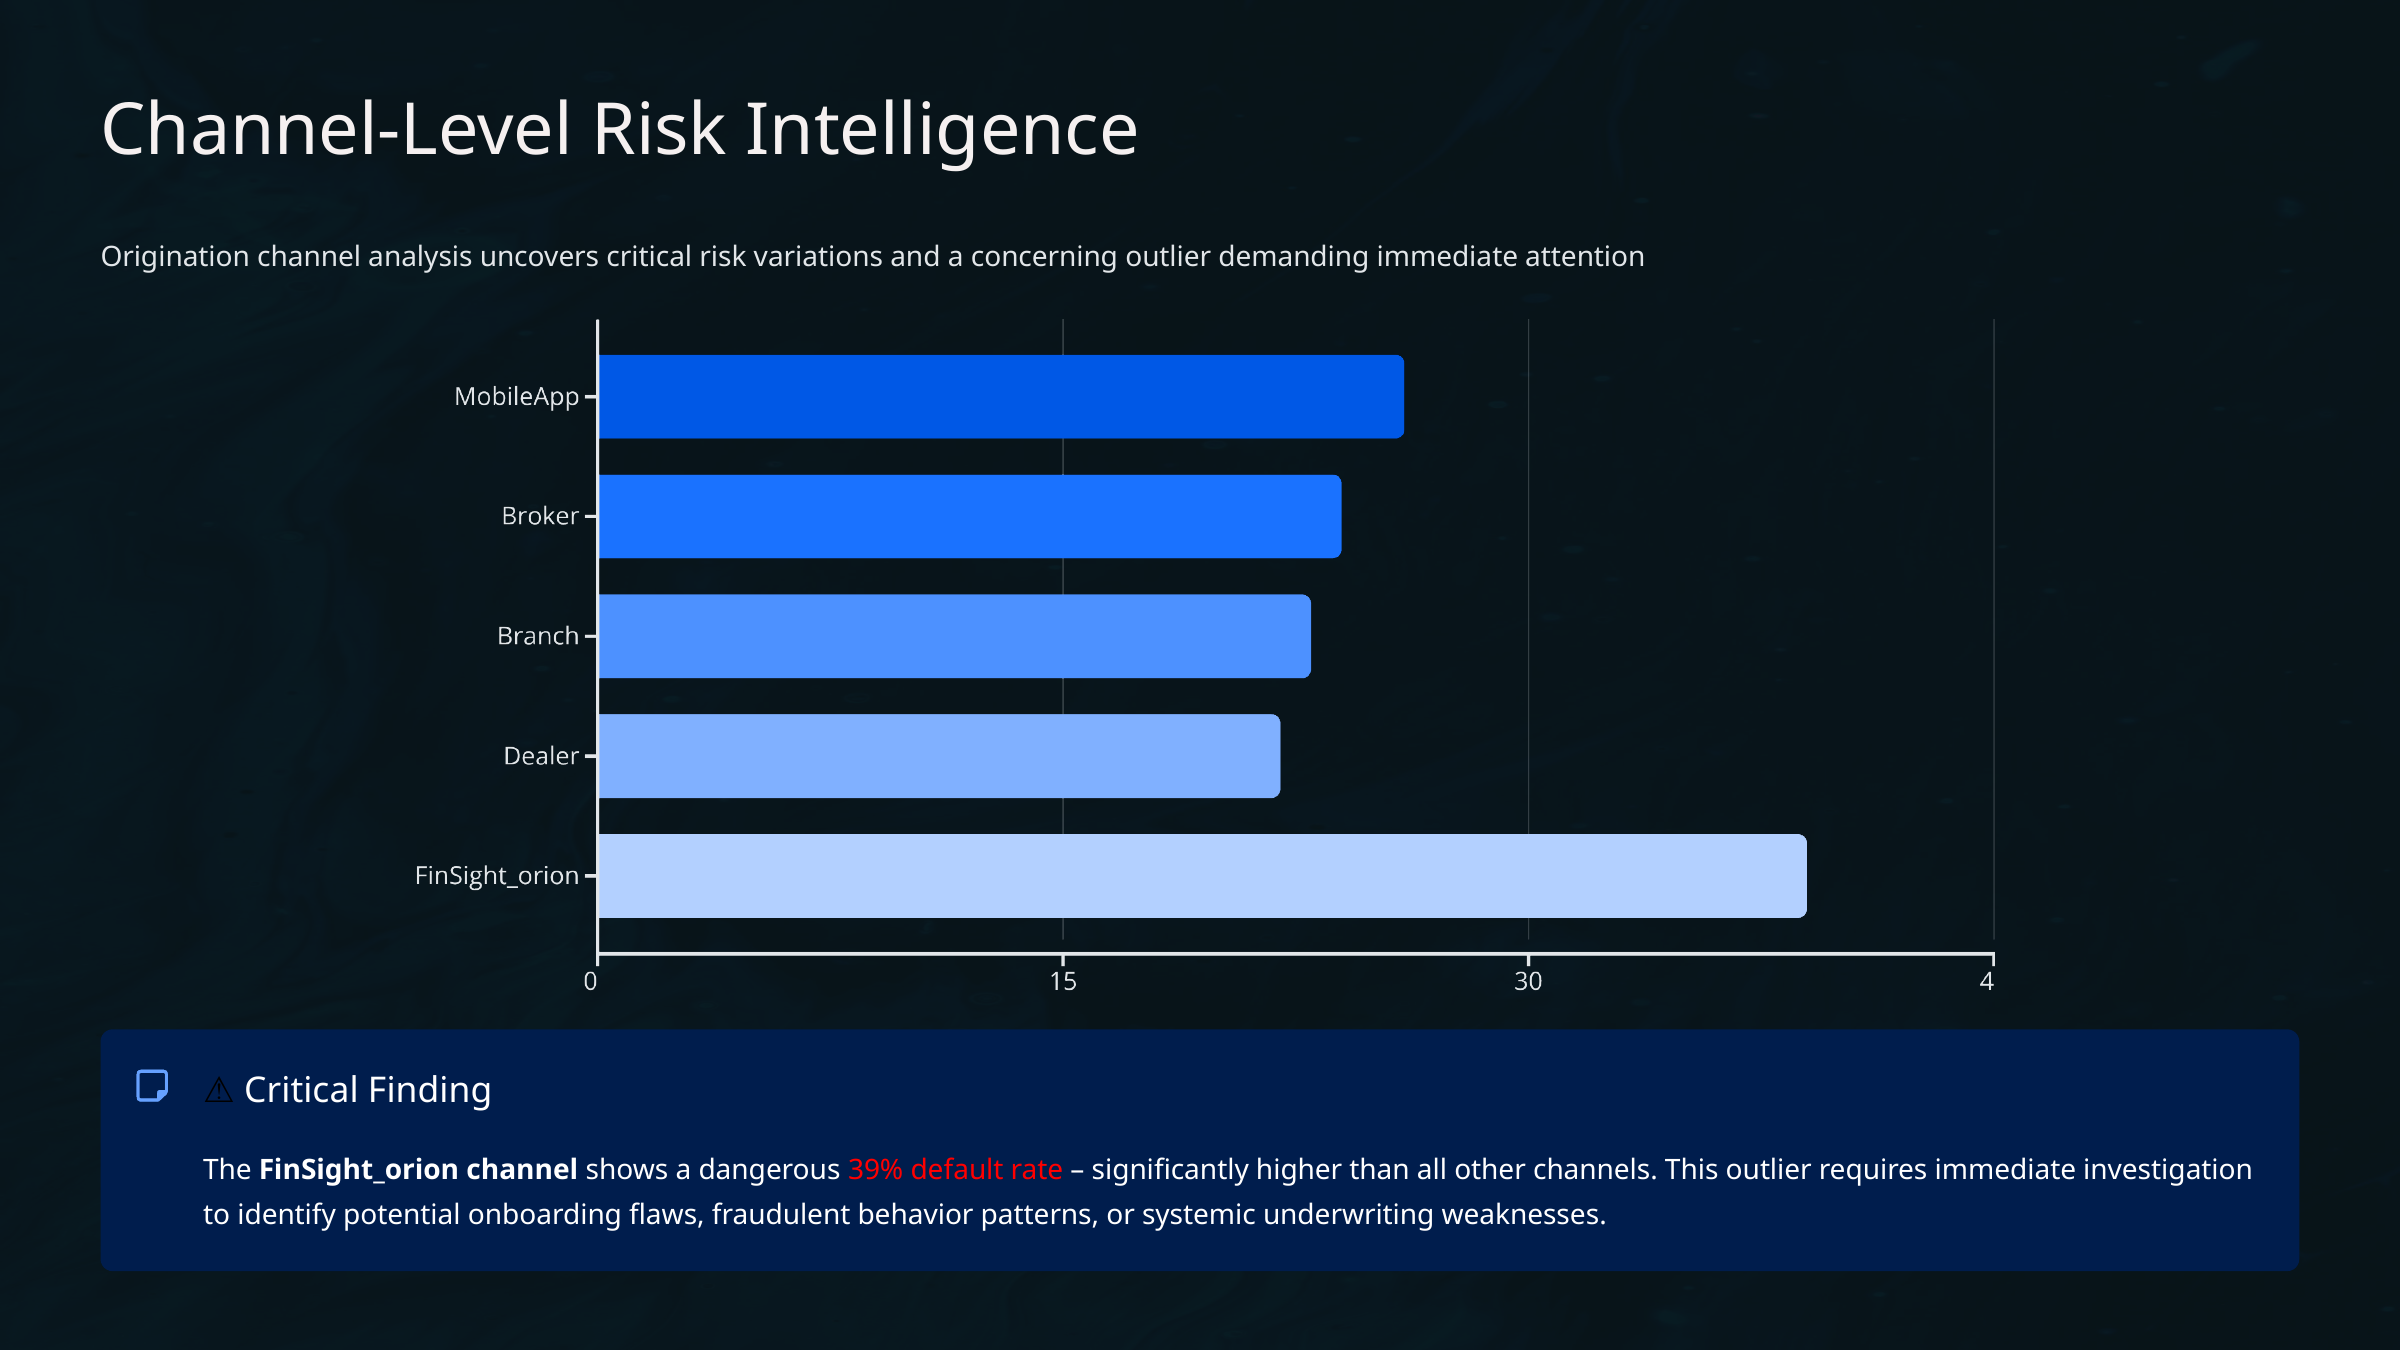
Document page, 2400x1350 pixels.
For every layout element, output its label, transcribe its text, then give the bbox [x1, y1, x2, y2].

text_box The FinSight_orion channel shows a dangerous 39% default rate – significantly higher than all other channels. This outlier requires immediate investigation to identify potential onboarding flaws, fraudulent behavior patterns, or systemic underwriting weaknesses. [203, 1138, 2271, 1231]
picture [129, 1067, 175, 1104]
text_box Origination channel analysis uncovers critical risk variations and a concerning outlier demanding immediate attention [100, 226, 2300, 273]
text_box ⚠️ Critical Finding [203, 1065, 563, 1111]
picture [404, 304, 1995, 997]
text_box [100, 1029, 2300, 1272]
text_box Channel-Level Risk Intelligence [100, 79, 1195, 169]
